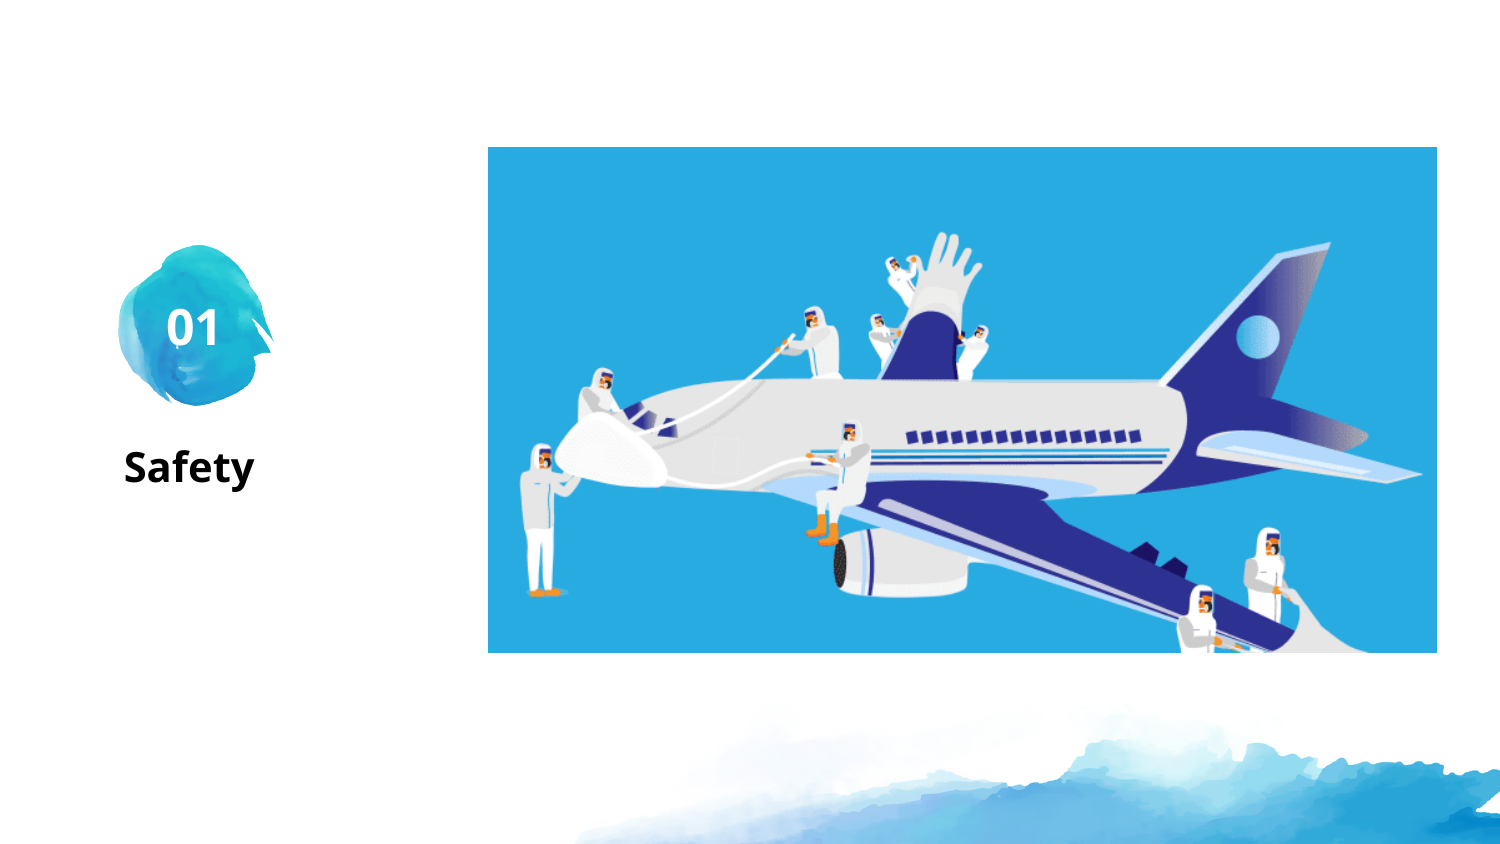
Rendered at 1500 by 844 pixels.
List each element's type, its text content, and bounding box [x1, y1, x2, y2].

picture [0, 0, 1500, 844]
subtitle Safety [0, 436, 439, 506]
